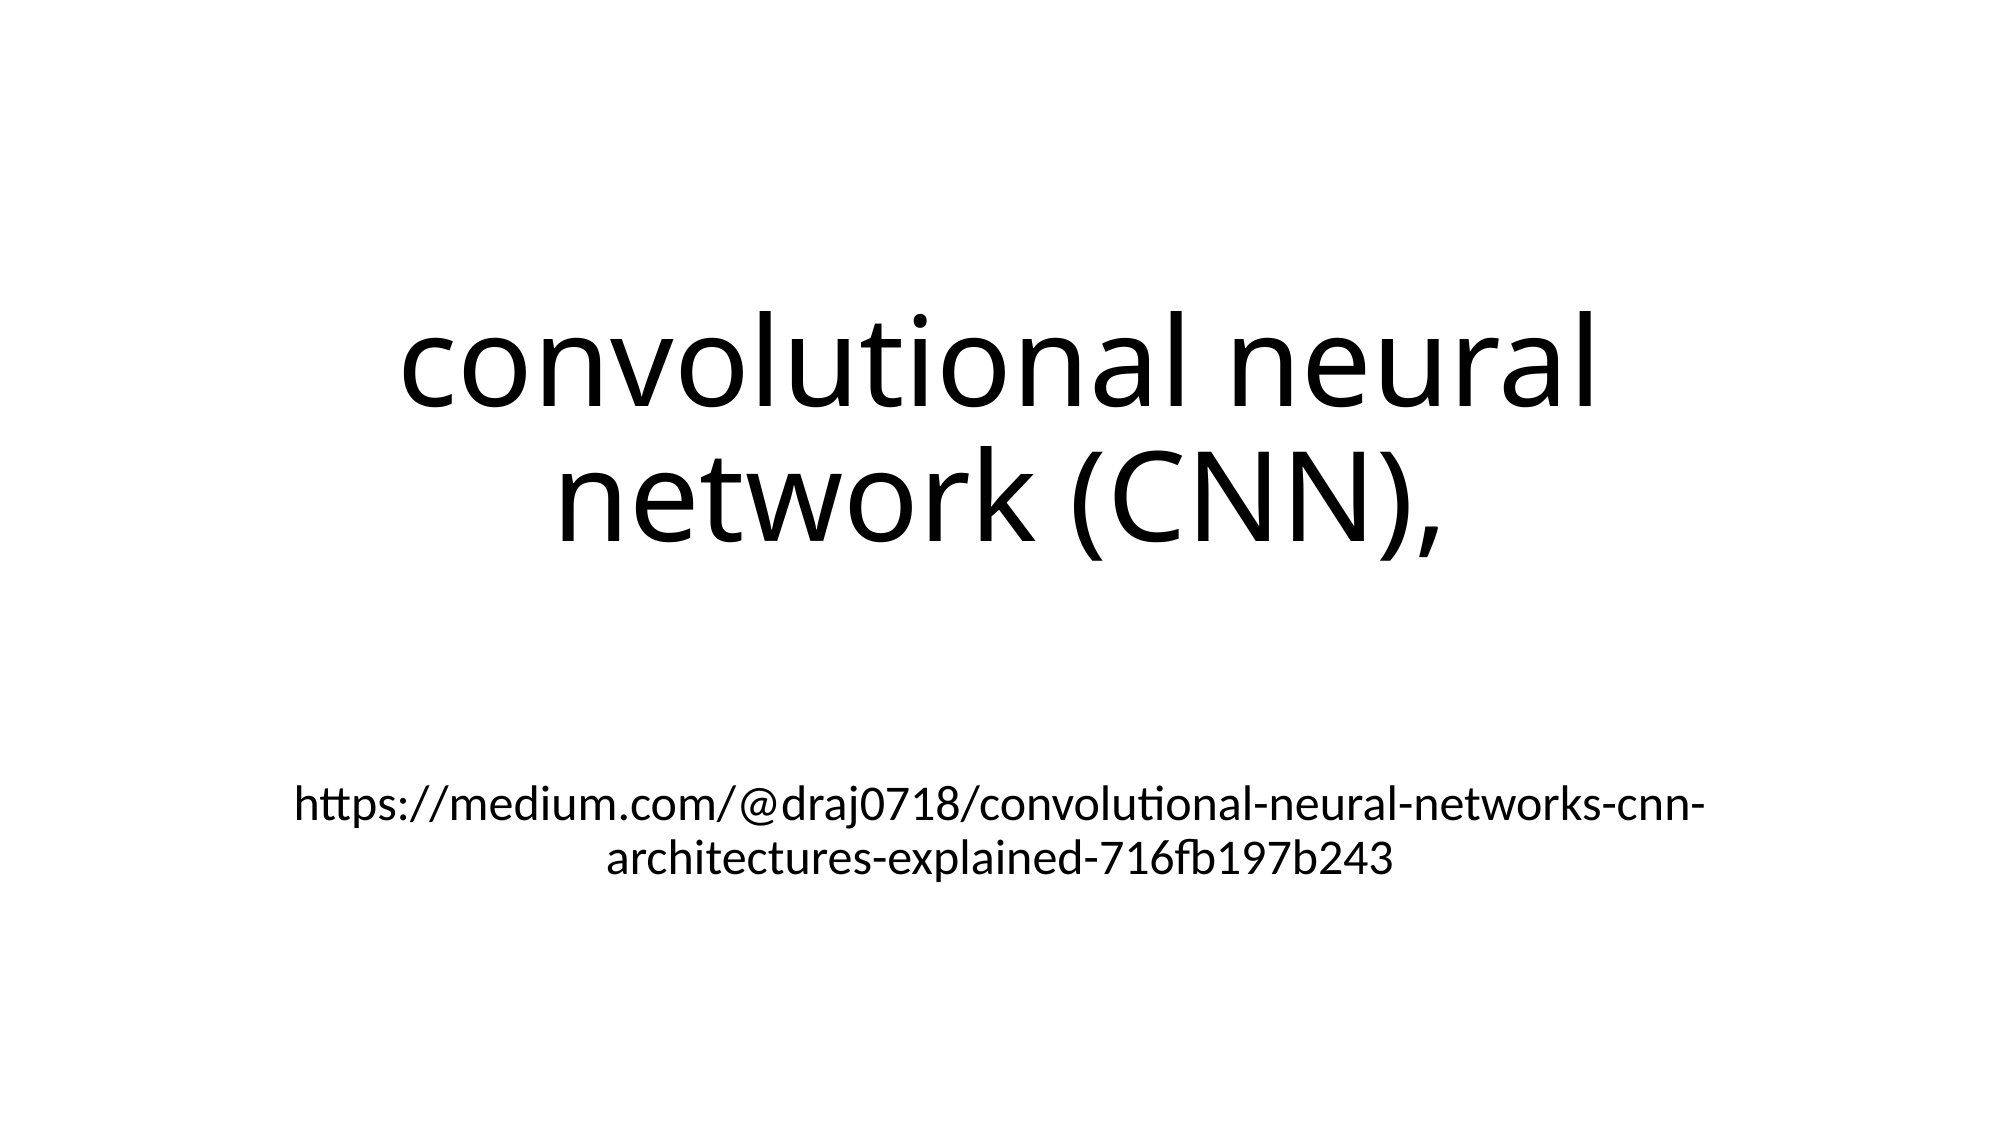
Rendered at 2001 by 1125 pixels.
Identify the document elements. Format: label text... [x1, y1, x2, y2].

title convolutional neural network (CNN), [249, 184, 1750, 576]
subtitle https://medium.com/@draj0718/convolutional-neural-networks-cnn-architectures-explained-716fb197b243 [249, 770, 1750, 1042]
